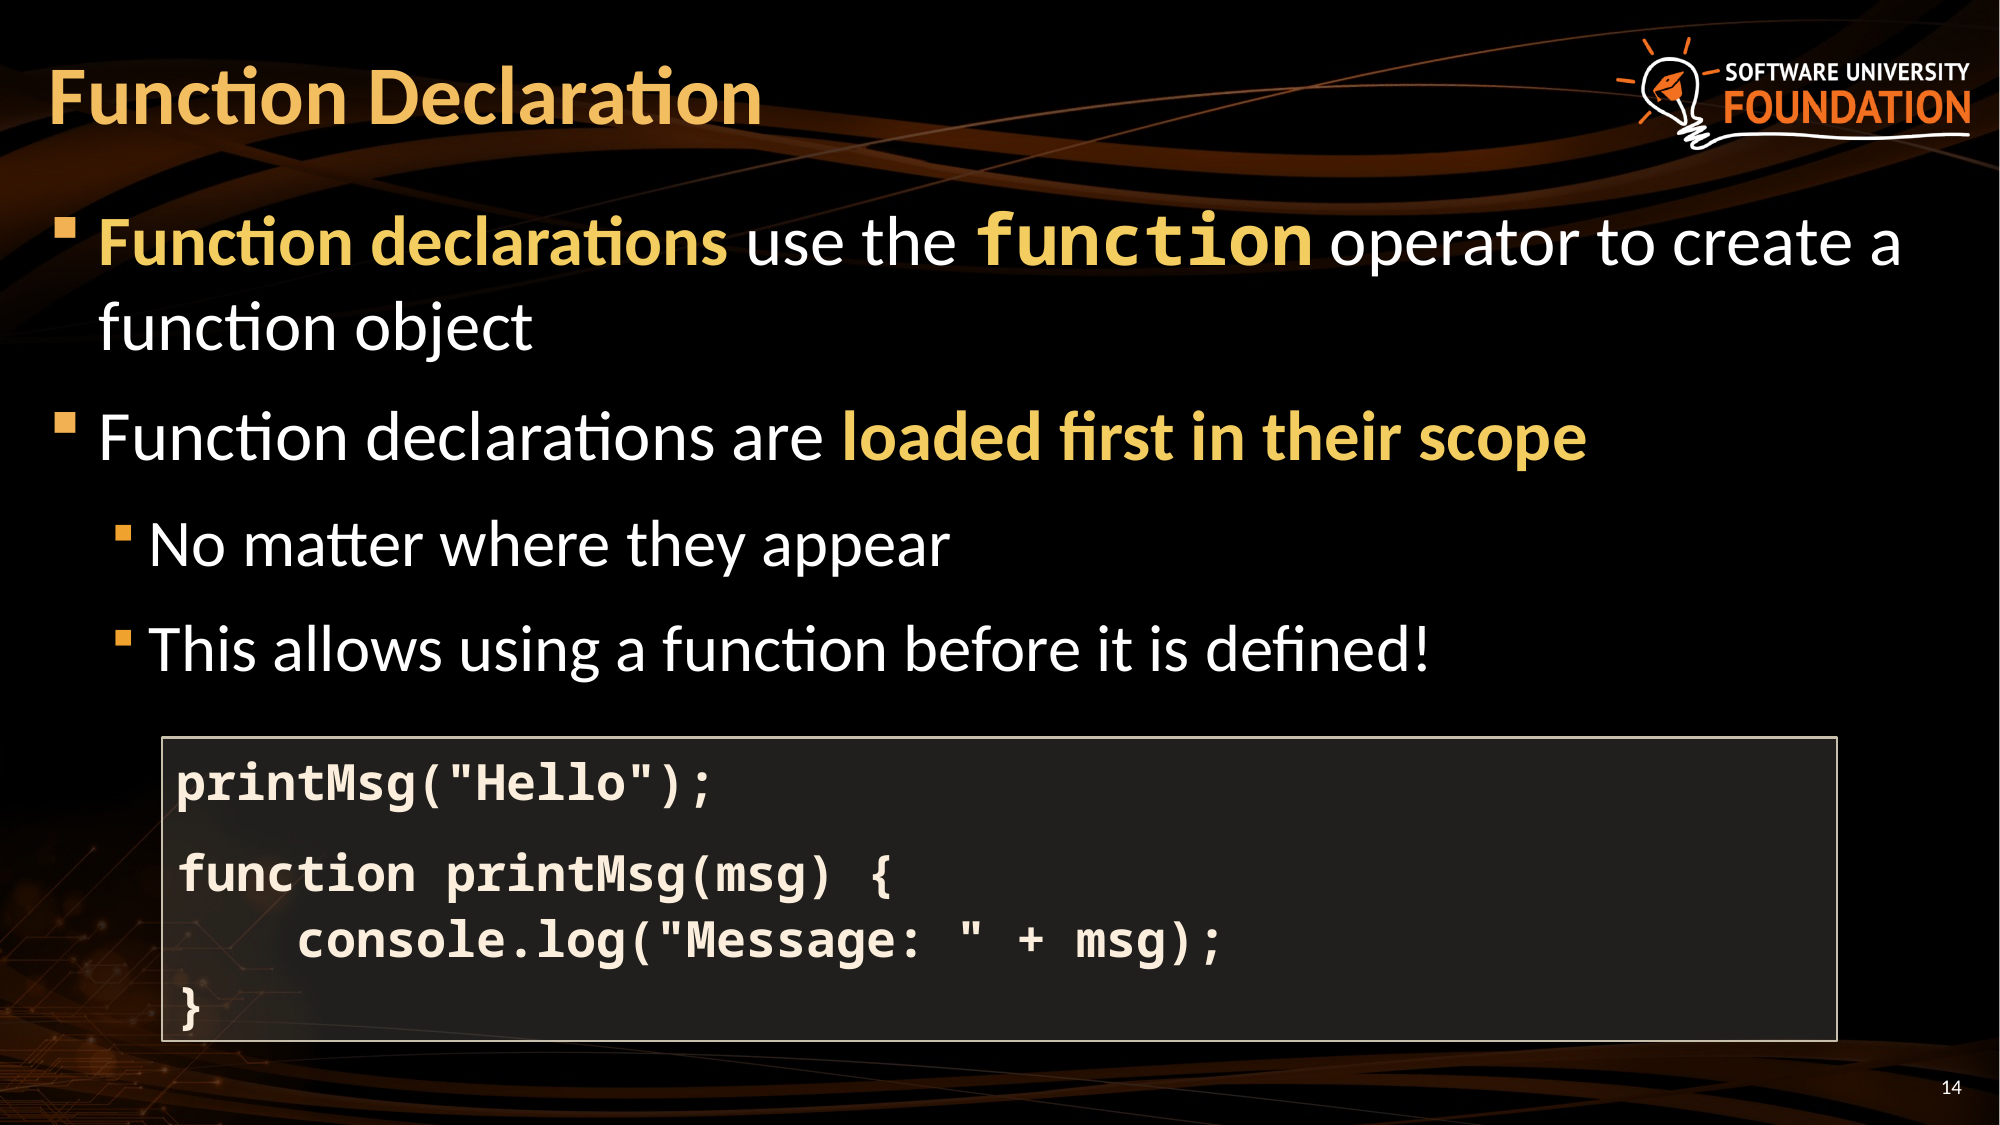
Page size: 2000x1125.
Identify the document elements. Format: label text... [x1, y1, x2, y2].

title Function Declaration [30, 6, 1602, 189]
text_box printMsg("Hello"); function printMsg(msg) { console.log("Message: " + msg); } [161, 737, 1838, 1042]
list Function declarations use the function operator to create a function object Function declarations are loaded first in their scope No matter where they appear This allows using a function before it is defined! [31, 188, 1968, 1103]
picture [0, 0, 2000, 1125]
slide_number 14 [1897, 1070, 1968, 1103]
